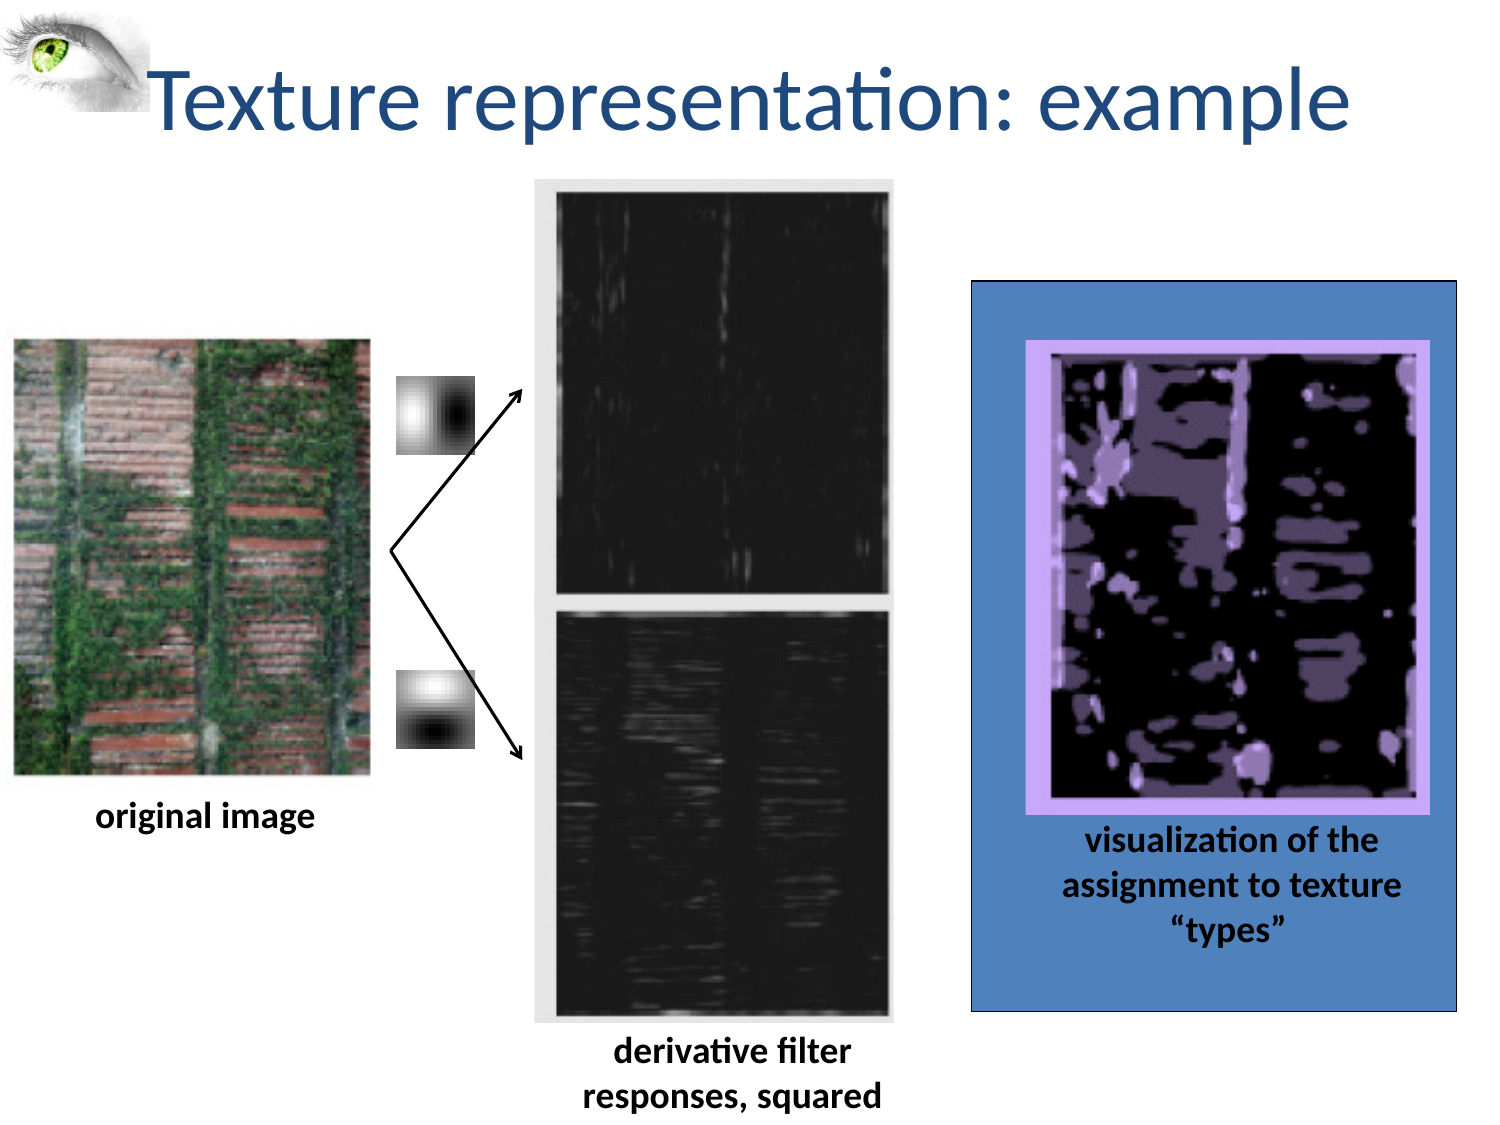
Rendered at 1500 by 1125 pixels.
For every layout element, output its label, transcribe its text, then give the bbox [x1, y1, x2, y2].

picture [534, 178, 894, 1024]
text_box visualization of the assignment to texture “types” [1037, 823, 1427, 958]
text_box Texture representation: example [0, 0, 1500, 188]
picture [1025, 340, 1431, 815]
text_box derivative filter responses, squared [522, 1018, 943, 1124]
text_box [390, 388, 523, 552]
picture [0, 292, 391, 809]
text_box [390, 558, 523, 761]
text_box original image [0, 784, 416, 844]
picture [396, 376, 475, 388]
text_box [971, 280, 1457, 1012]
